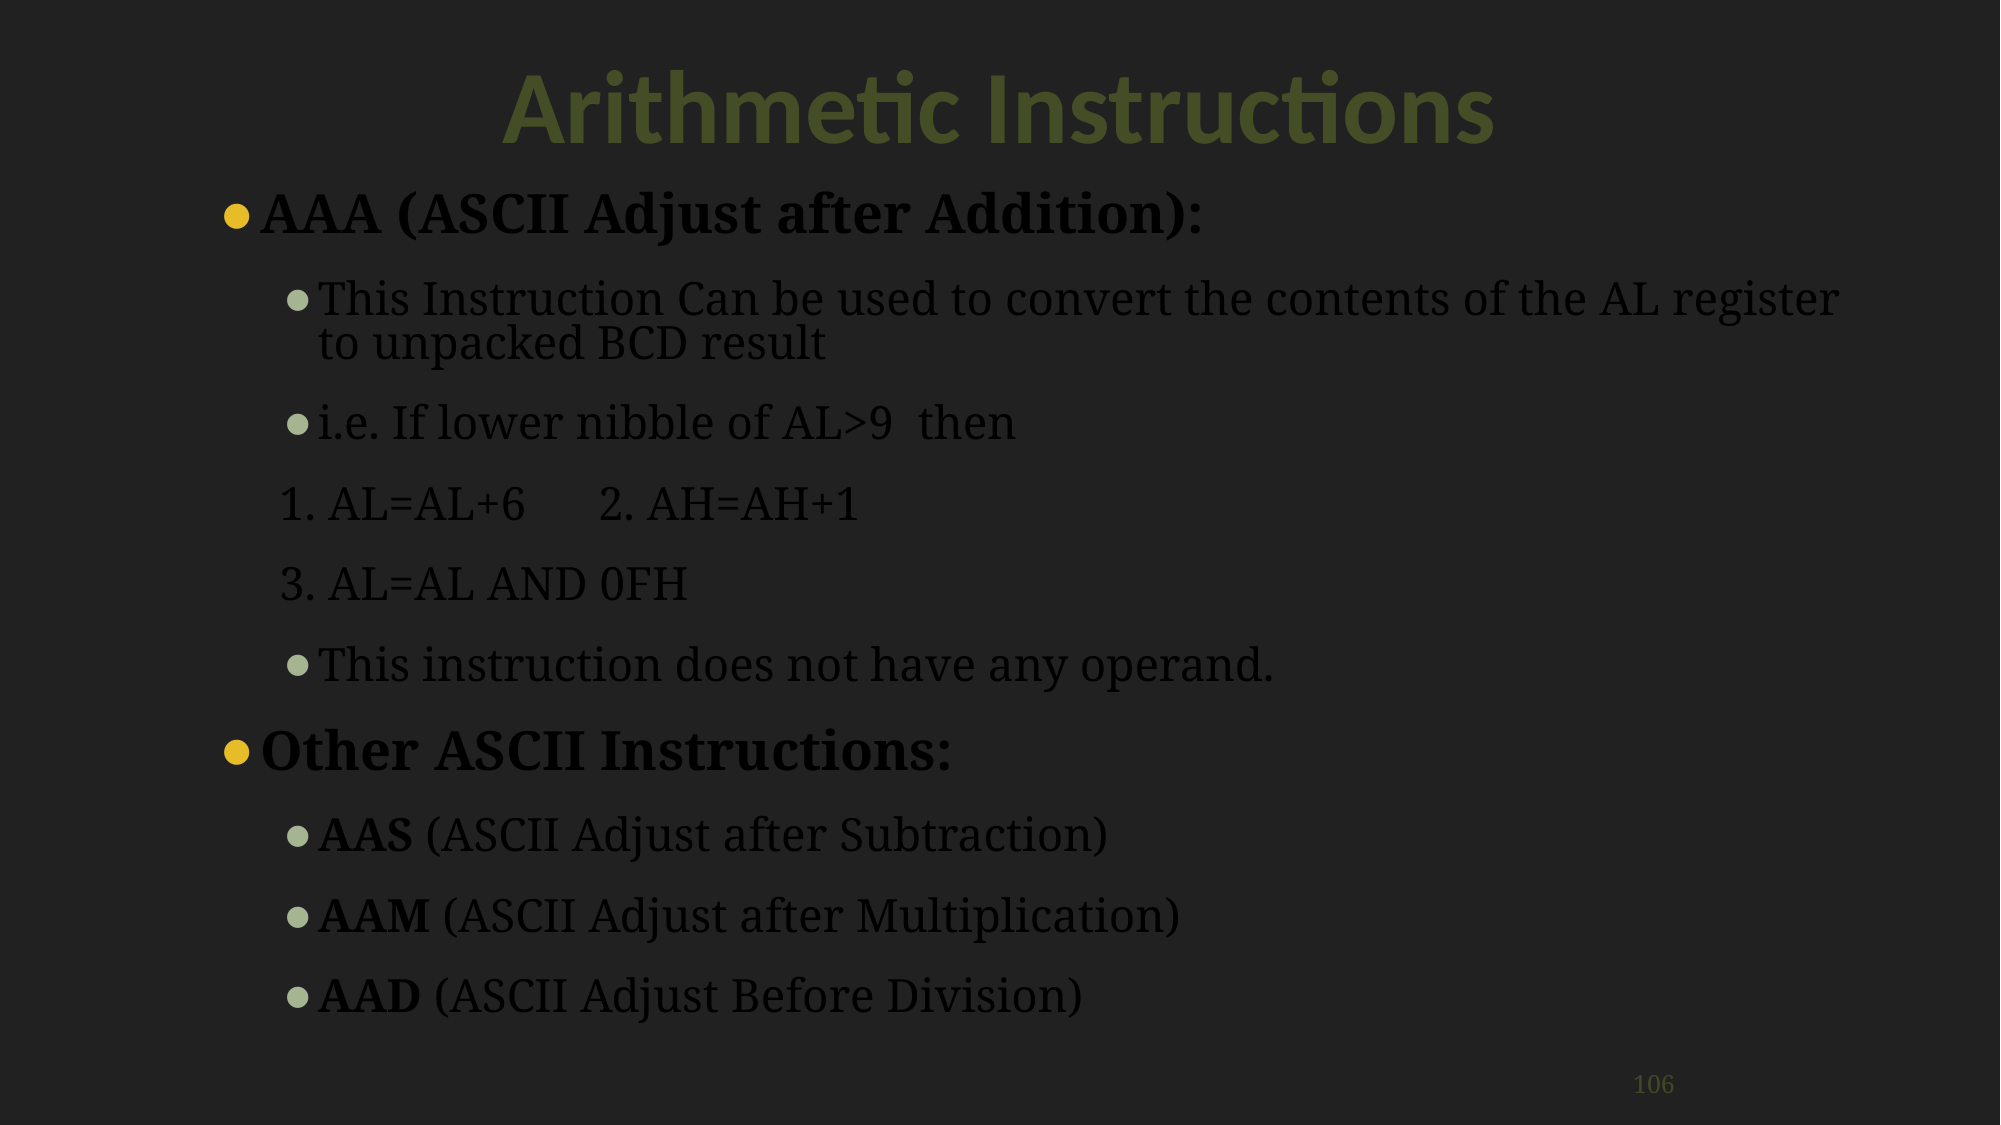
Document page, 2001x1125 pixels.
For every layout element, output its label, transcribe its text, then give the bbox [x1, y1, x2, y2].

text_box ‹#› [1550, 1042, 1675, 1103]
text_box Arithmetic Instructions [324, 22, 1675, 165]
text_box AAA (ASCII Adjust after Addition): This Instruction Can be used to convert the contents of the AL register to unpacked BCD result i.e. If lower nibble of AL>9 then 1. AL=AL+6 2. AH=AH+1 3. AL=AL AND 0FH This instruction does not have any operand. Other ASCII Instructions: AAS (ASCII Adjust after Subtraction) AAM (ASCII Adjust after Multiplication) AAD (ASCII Adjust Before Division) [200, 184, 1875, 941]
